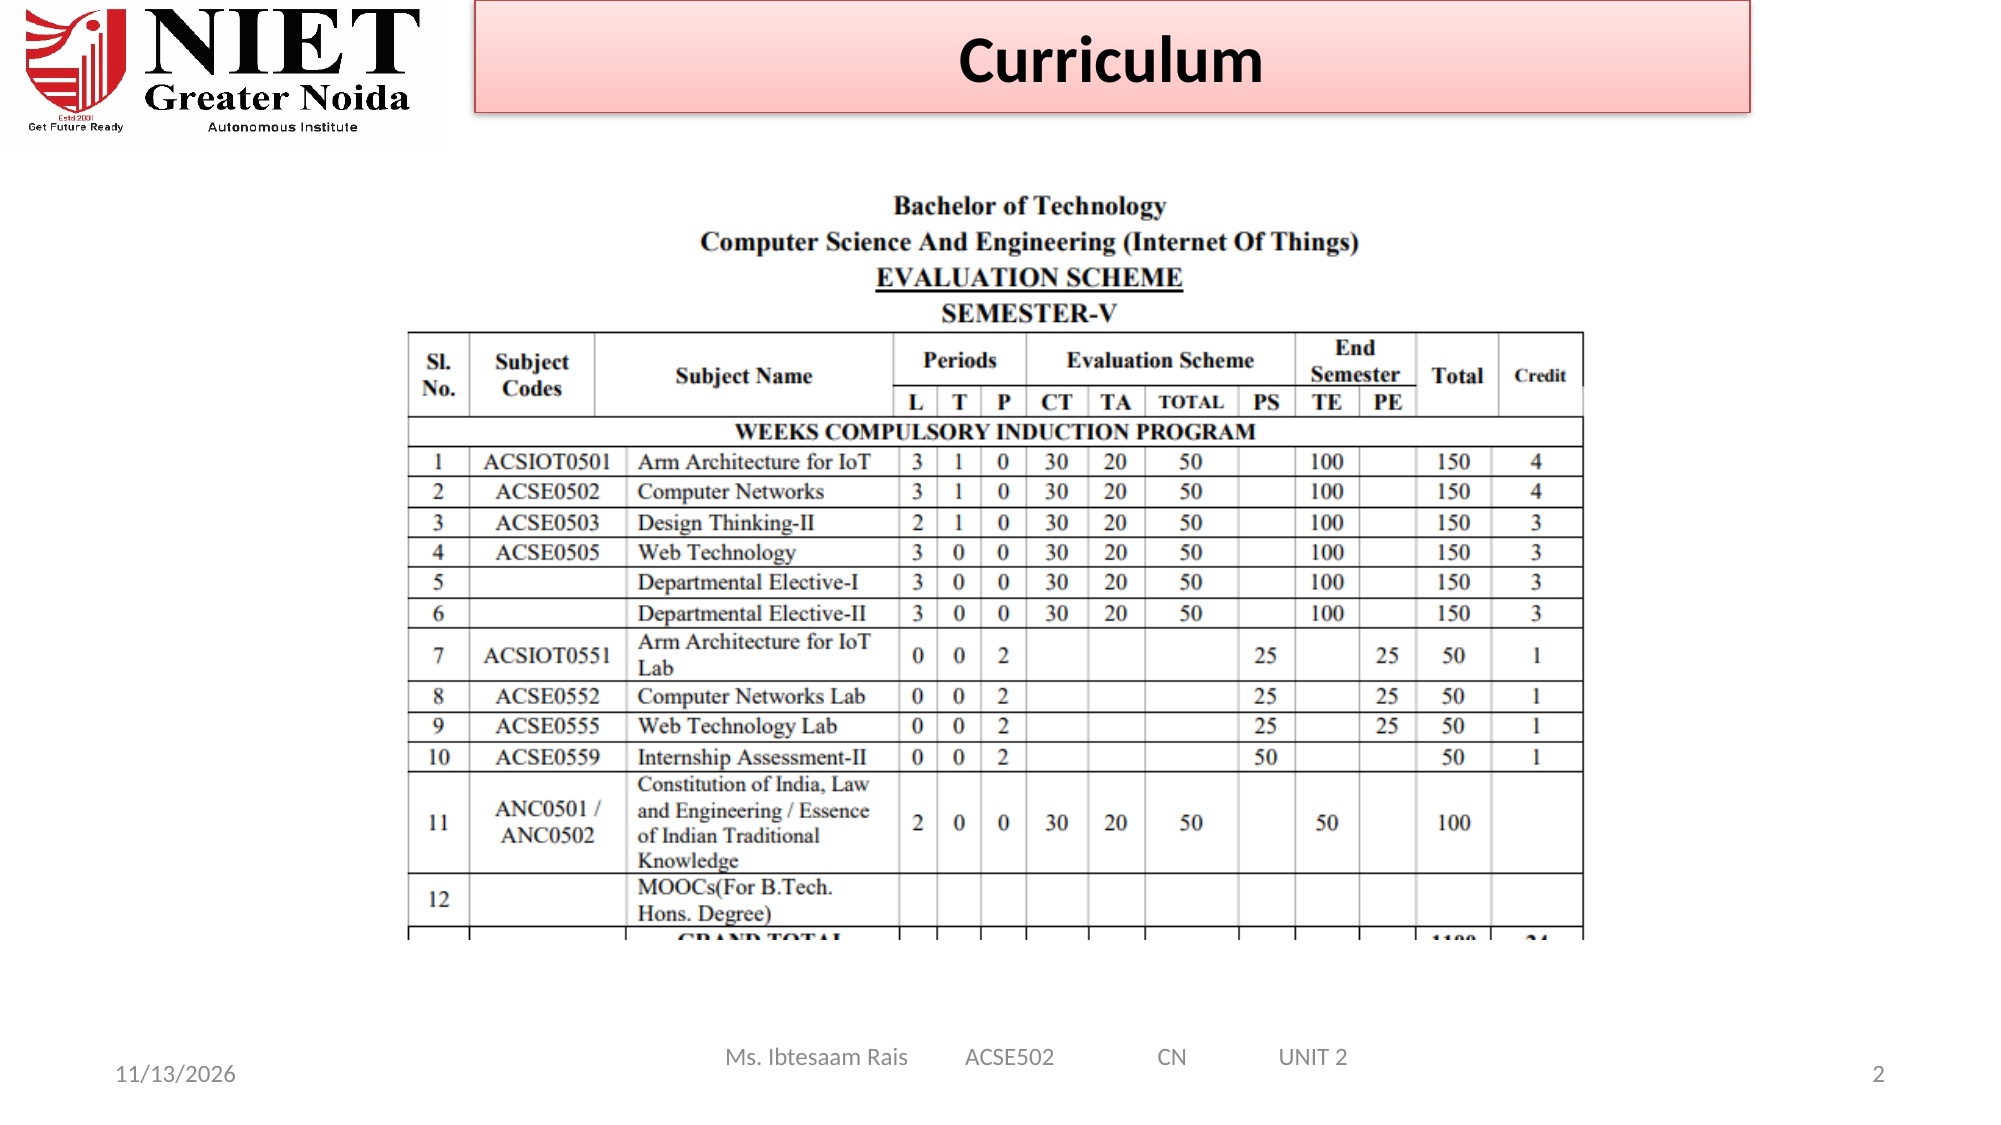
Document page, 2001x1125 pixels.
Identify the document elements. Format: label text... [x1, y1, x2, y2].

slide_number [99, 1042, 567, 1103]
text_box Curriculum [474, 0, 1751, 113]
picture [0, 0, 445, 149]
footer Ms. Ibtesaam Rais ACSE502 CN UNIT 2 [624, 1025, 1450, 1085]
picture [372, 184, 1628, 941]
slide_number 2 [1433, 1042, 1900, 1103]
